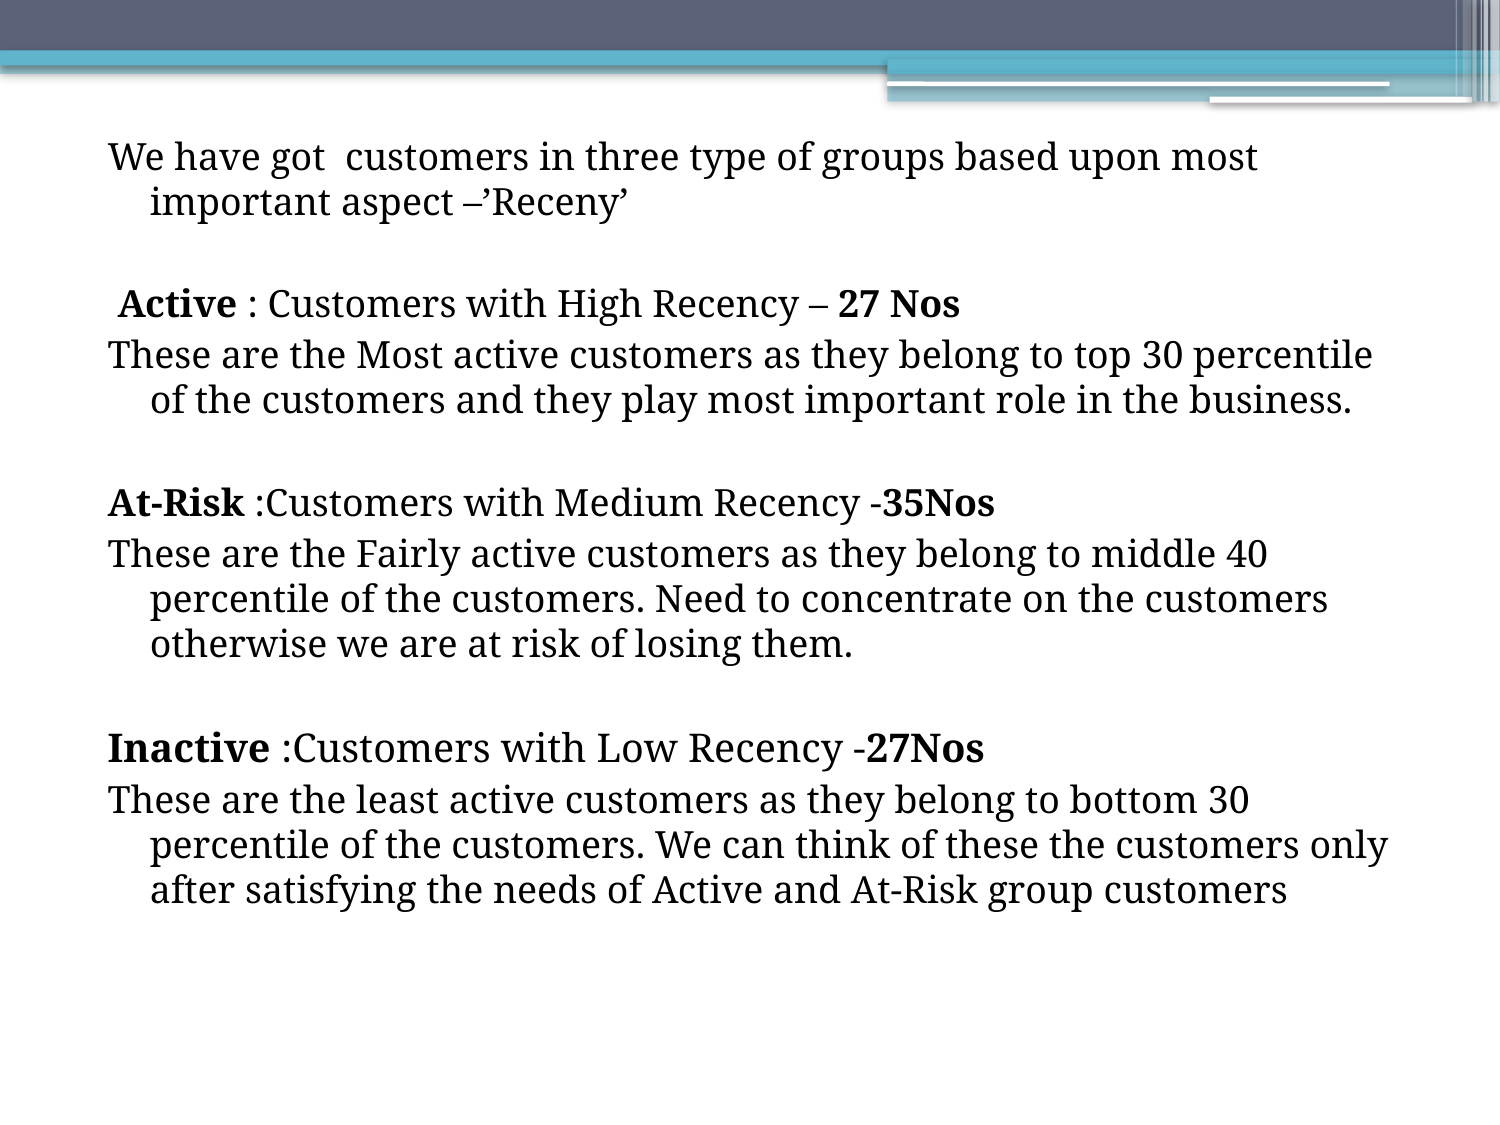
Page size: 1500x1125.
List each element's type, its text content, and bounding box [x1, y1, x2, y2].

list We have got customers in three type of groups based upon most important aspect –’Receny’ Active : Customers with High Recency – 27 Nos These are the Most active customers as they belong to top 30 percentile of the customers and they play most important role in the business. At-Risk :Customers with Medium Recency -35Nos These are the Fairly active customers as they belong to middle 40 percentile of the customers. Need to concentrate on the customers otherwise we are at risk of losing them. Inactive :Customers with Low Recency -27Nos These are the least active customers as they belong to bottom 30 percentile of the customers. We can think of these the customers only after satisfying the needs of Active and At-Risk group customers [75, 125, 1425, 1079]
